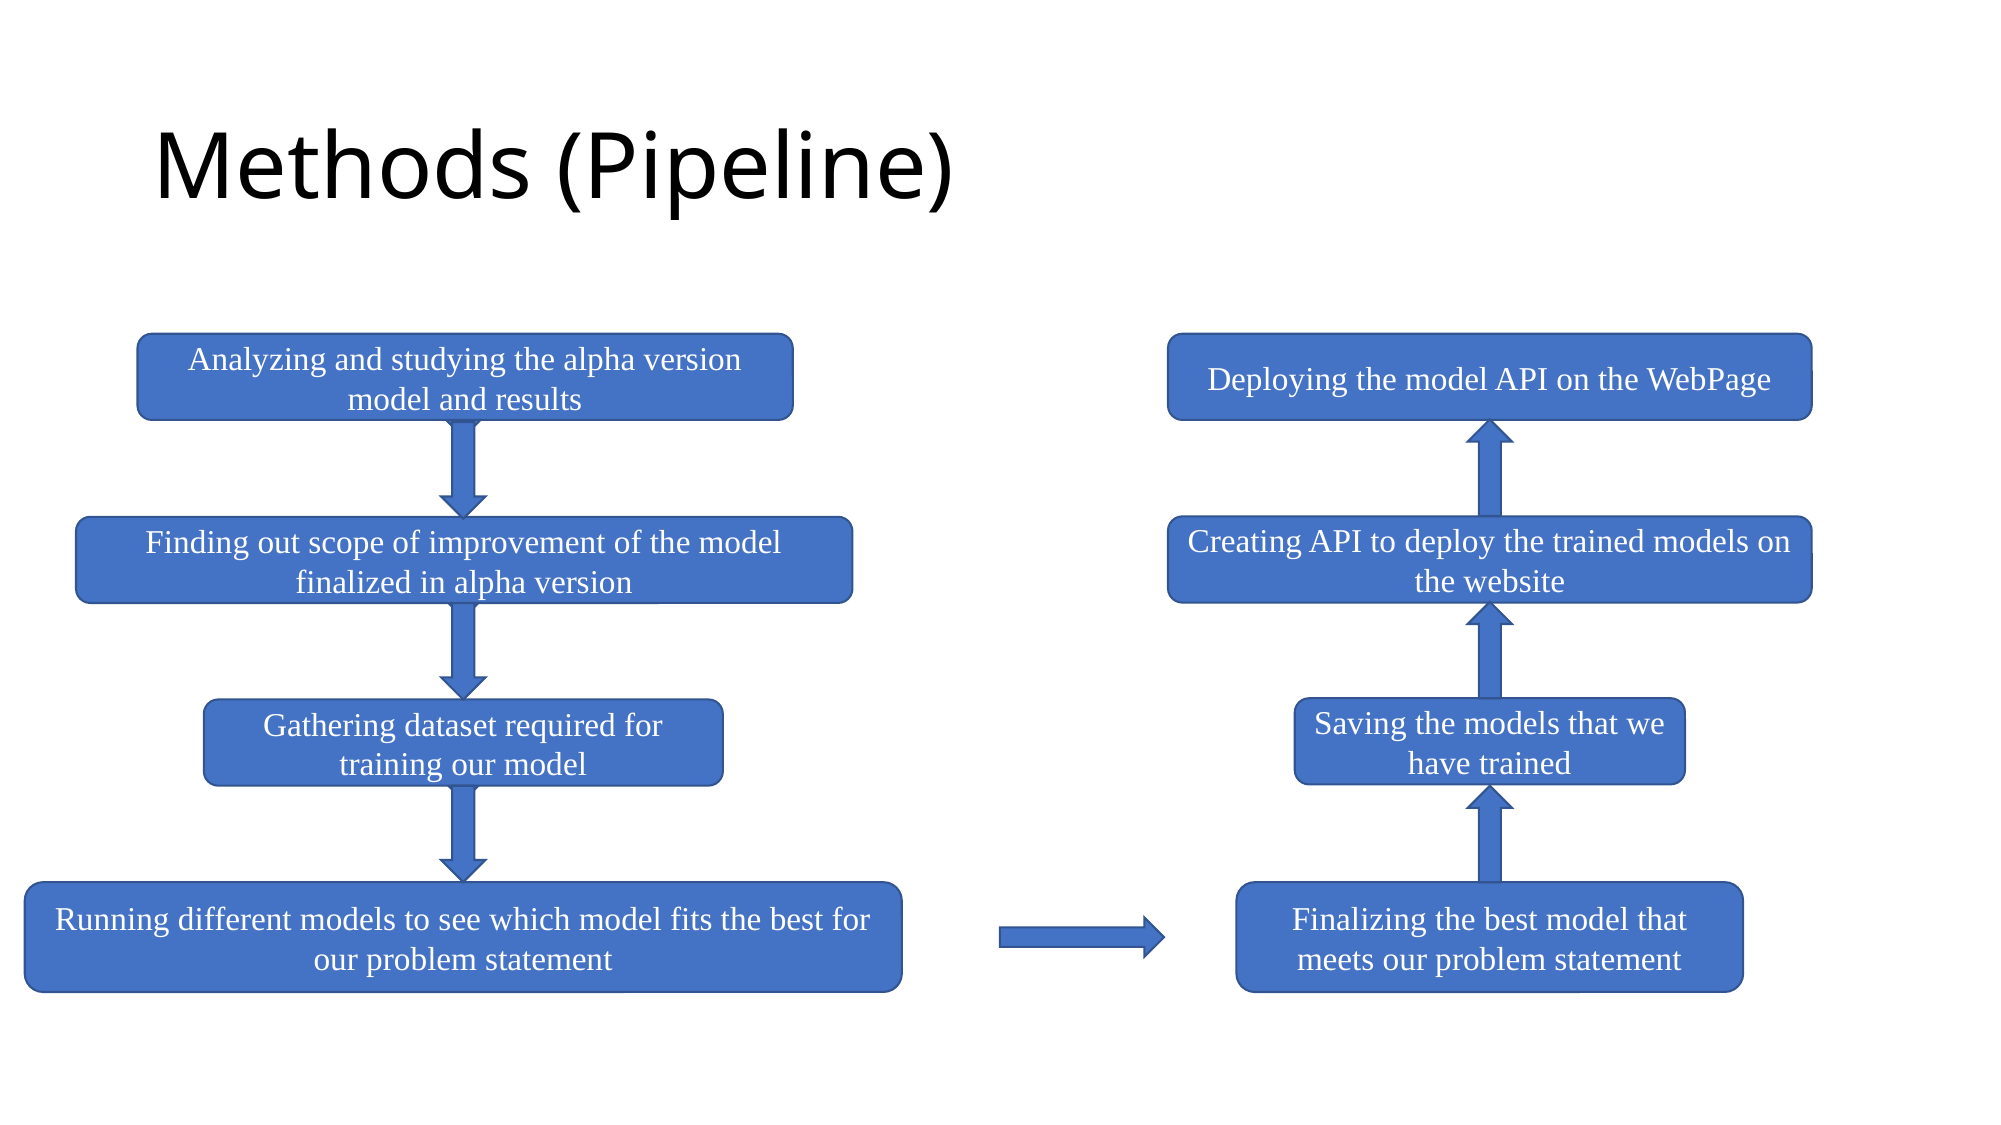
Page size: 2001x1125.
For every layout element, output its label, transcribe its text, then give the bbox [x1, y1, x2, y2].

text_box [1465, 417, 1515, 517]
text_box Running different models to see which model fits the best for our problem statement [23, 881, 903, 994]
text_box Analyzing and studying the alpha version model and results [136, 332, 794, 421]
text_box Deploying the model API on the WebPage [1166, 332, 1813, 421]
text_box [438, 784, 488, 884]
text_box Saving the models that we have trained [1293, 697, 1687, 786]
text_box [1465, 784, 1515, 884]
text_box Finding out scope of improvement of the model finalized in alpha version [74, 515, 854, 605]
text_box Gathering dataset required for training our model [202, 698, 724, 787]
text_box [998, 914, 1166, 960]
text_box Creating API to deploy the trained models on the website [1166, 515, 1813, 604]
text_box [1465, 600, 1515, 700]
text_box Finalizing the best model that meets our problem statement [1235, 881, 1745, 994]
text_box [438, 602, 488, 701]
title Methods (Pipeline) [137, 59, 1863, 278]
text_box [438, 421, 488, 521]
